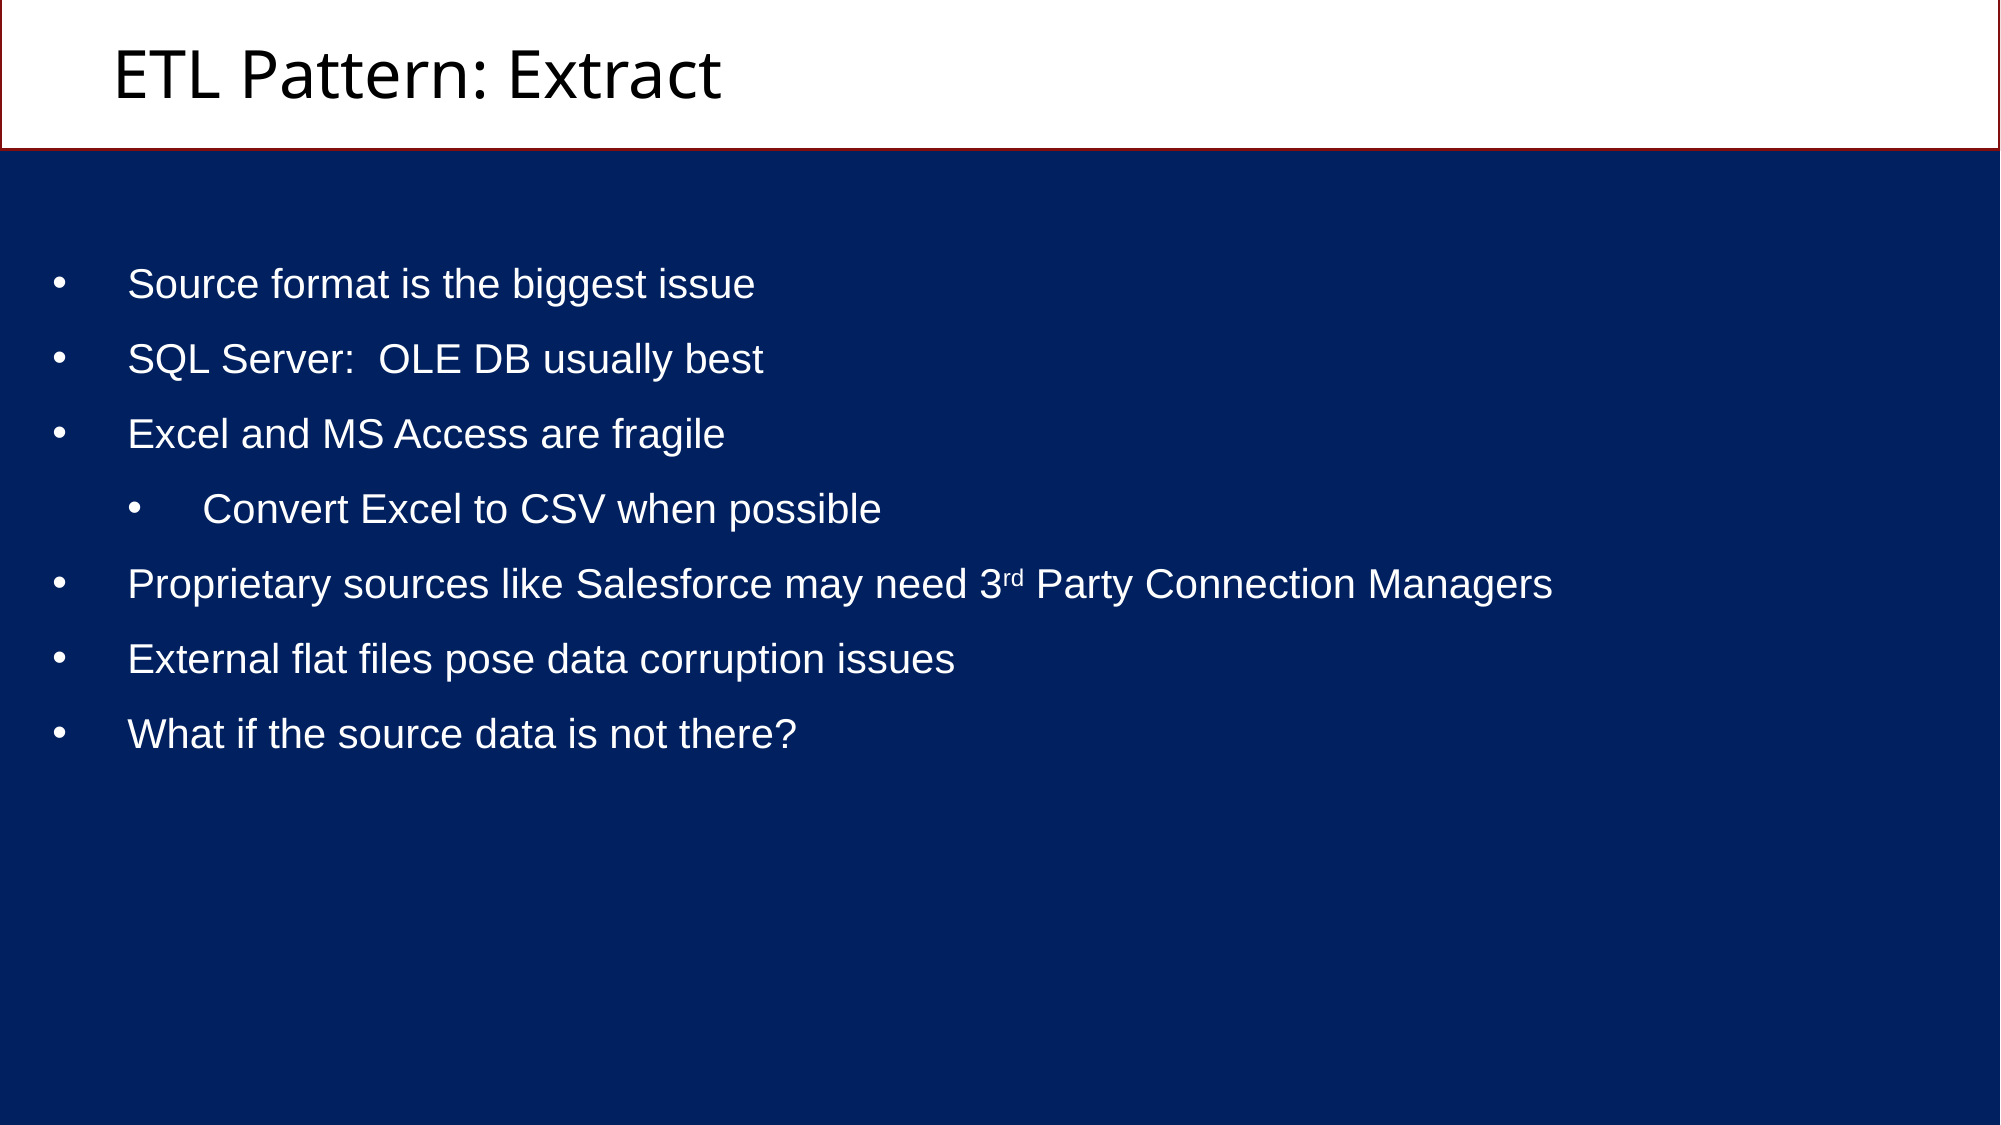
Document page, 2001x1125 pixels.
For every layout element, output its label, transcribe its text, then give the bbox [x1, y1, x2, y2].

text_box ETL Pattern: Extract [98, 24, 738, 120]
text_box Source format is the biggest issue SQL Server: OLE DB usually best Excel and MS Access are fragile Convert Excel to CSV when possible Proprietary sources like Salesforce may need 3rd Party Connection Managers External flat files pose data corruption issues What if the source data is not there? [37, 249, 1688, 870]
